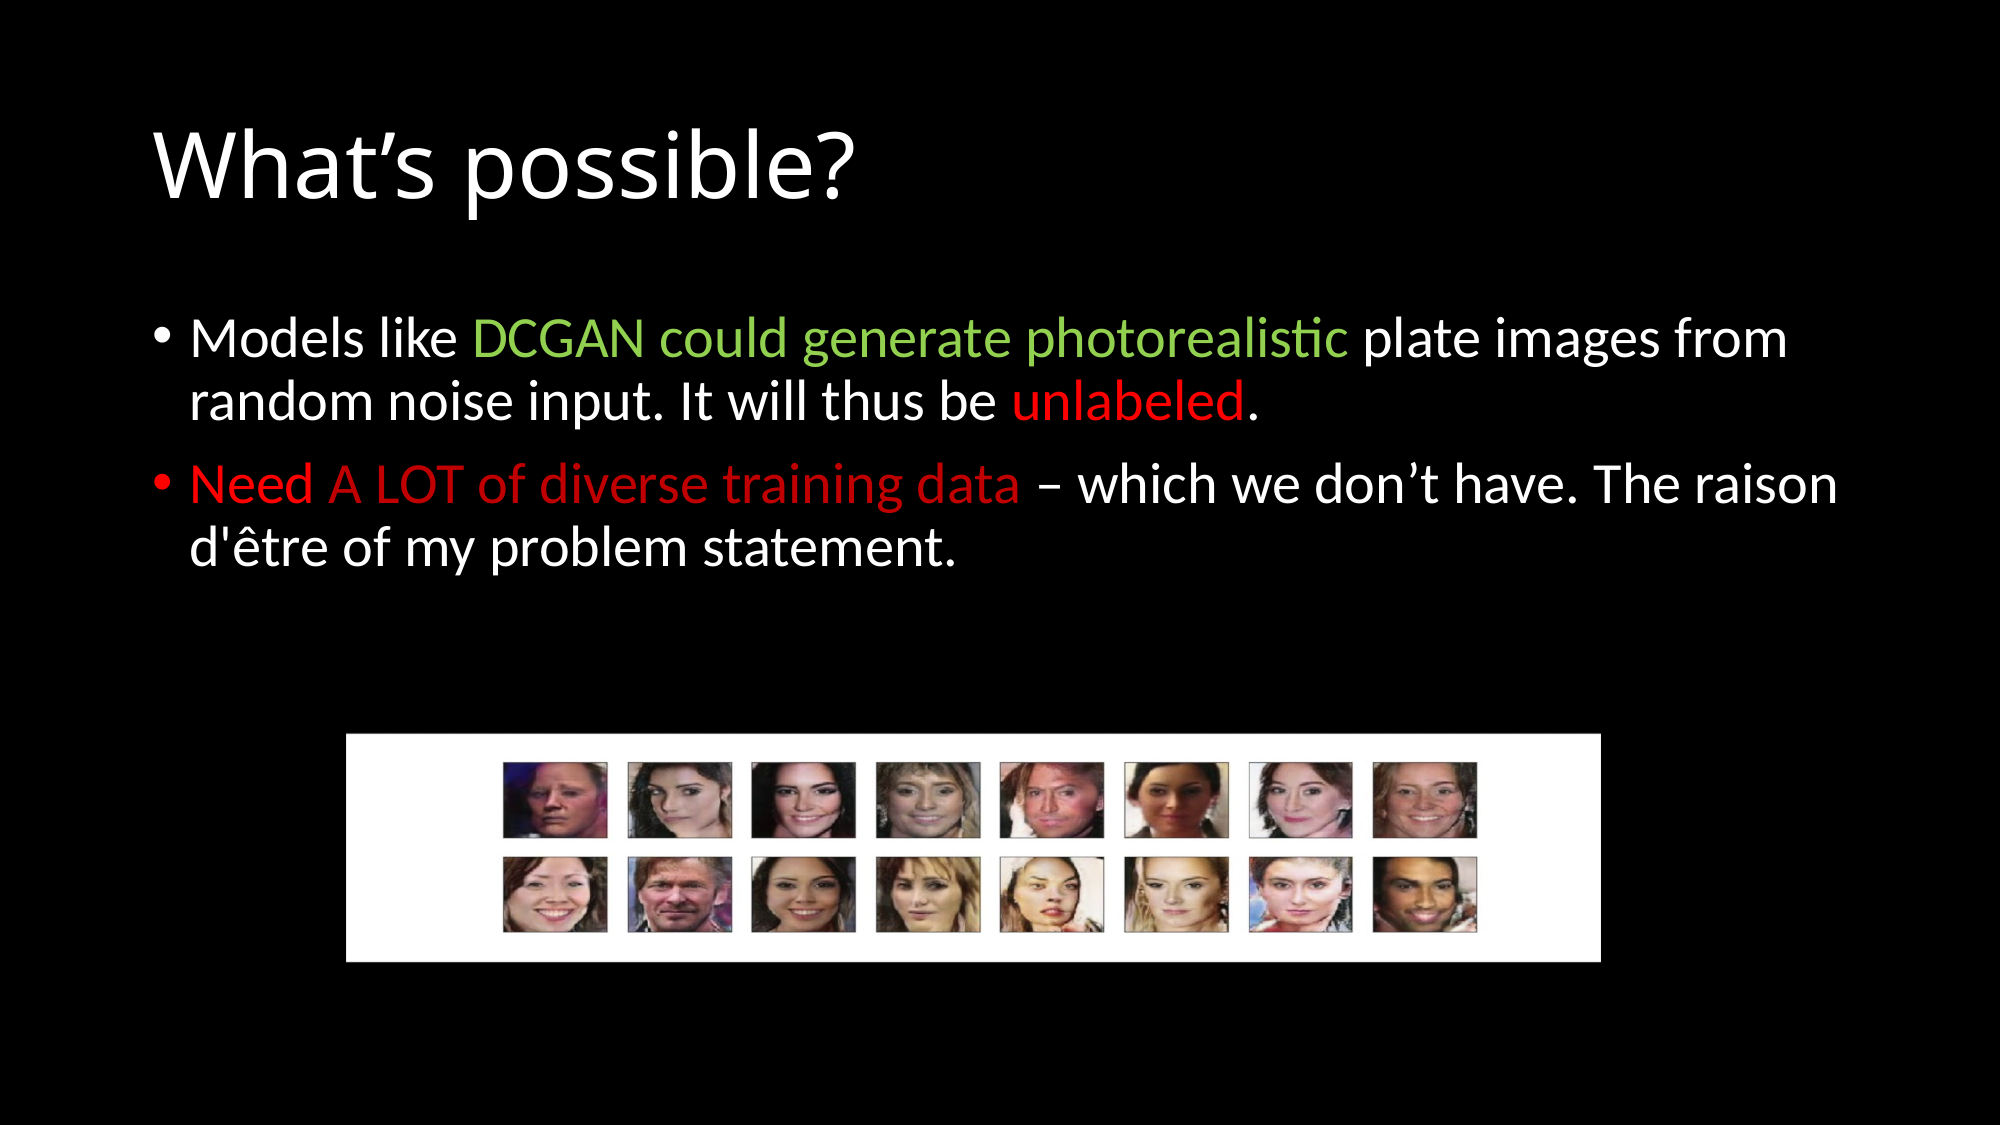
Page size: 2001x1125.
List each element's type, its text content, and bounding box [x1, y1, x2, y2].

picture [345, 590, 1601, 1105]
text_box Models like DCGAN could generate photorealistic plate images from random noise input. It will thus be unlabeled. Need A LOT of diverse training data – which we don’t have. The raison d'être of my problem statement. [137, 299, 1863, 1082]
text_box What’s possible? [137, 59, 1863, 278]
